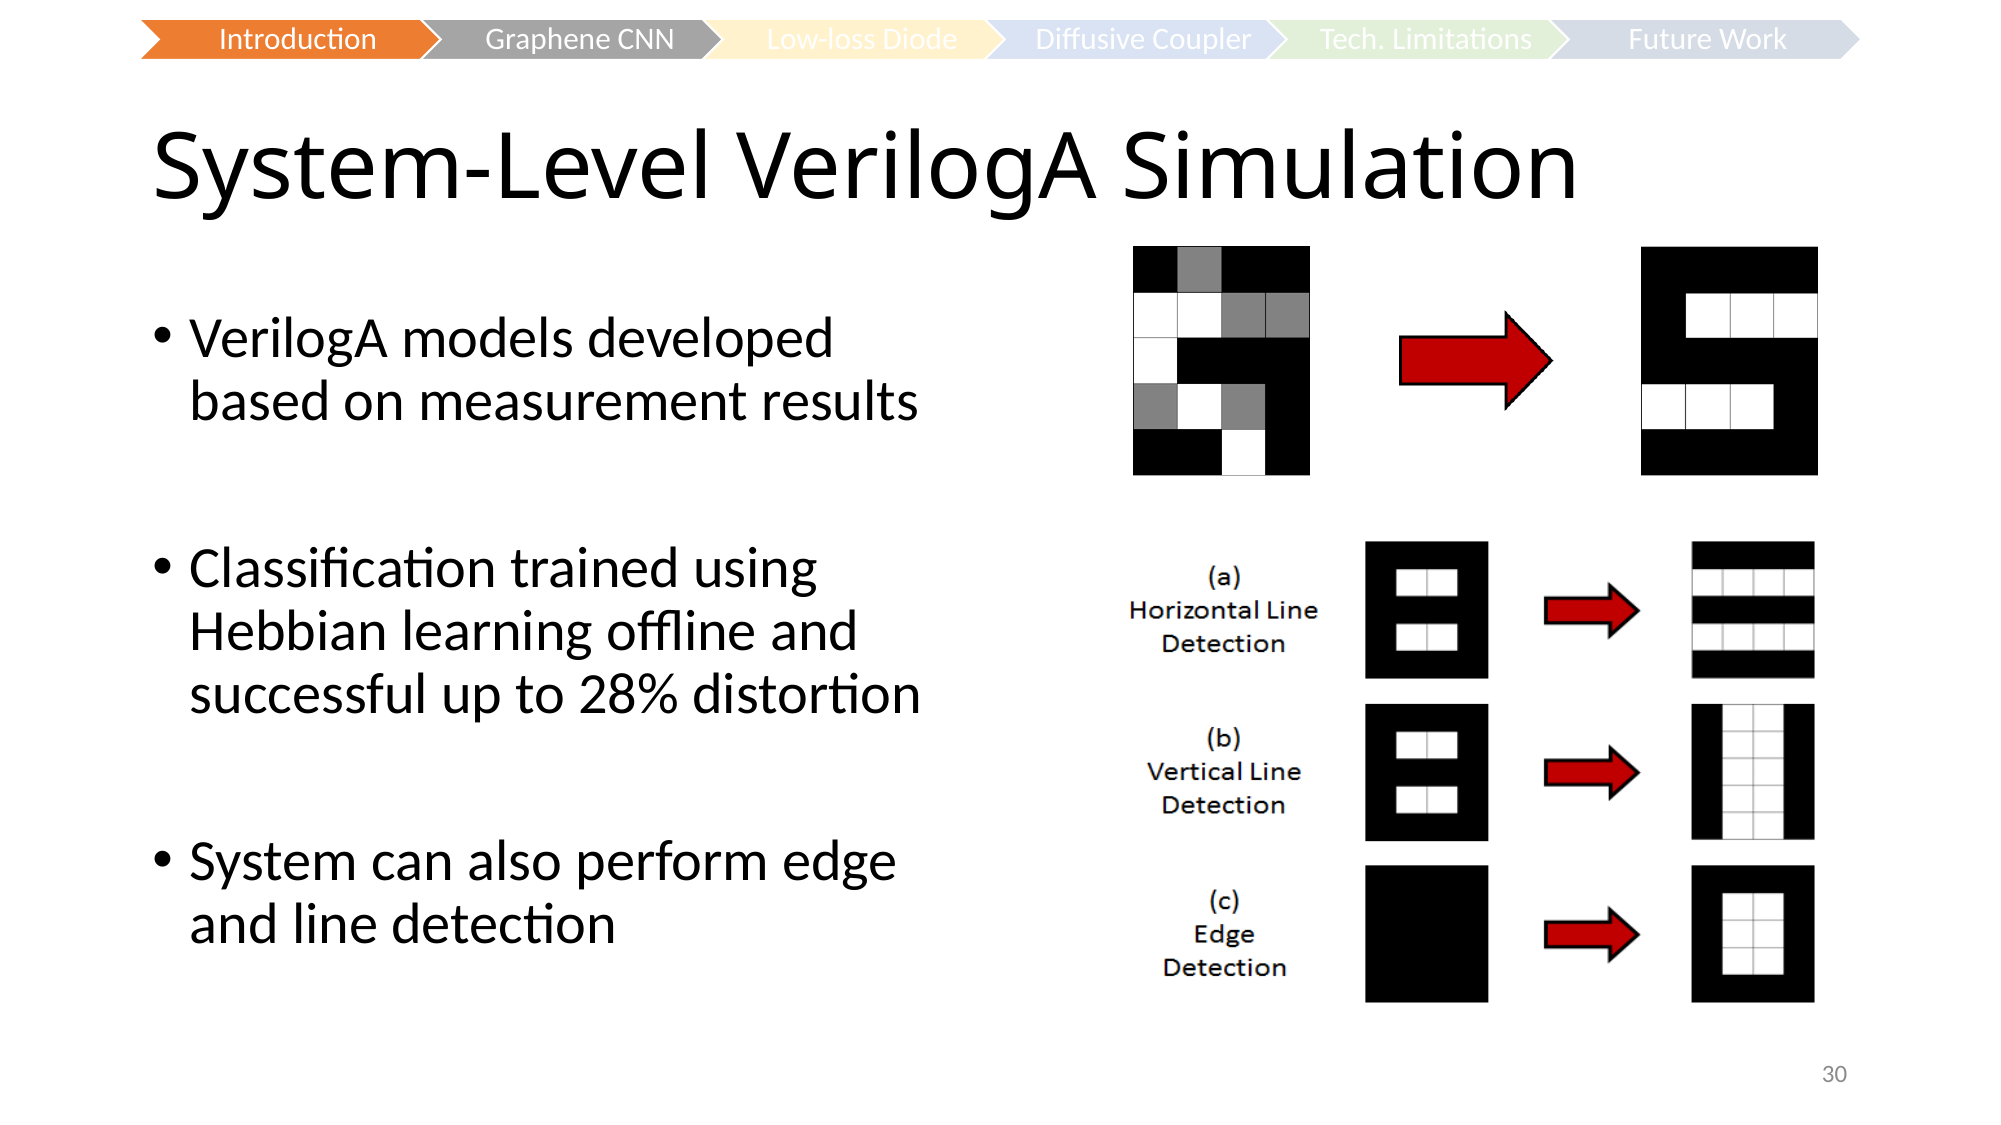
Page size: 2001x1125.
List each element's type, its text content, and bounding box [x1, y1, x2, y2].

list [1126, 246, 1823, 477]
title System-Level VerilogA Simulation [137, 60, 1863, 278]
slide_number 30 [1412, 1042, 1863, 1103]
list VerilogA models developed based on measurement results Classification trained using Hebbian learning offline and successful up to 28% distortion System can also perform edge and line detection [137, 299, 988, 1014]
picture [1126, 538, 1816, 1014]
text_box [137, 18, 1863, 60]
